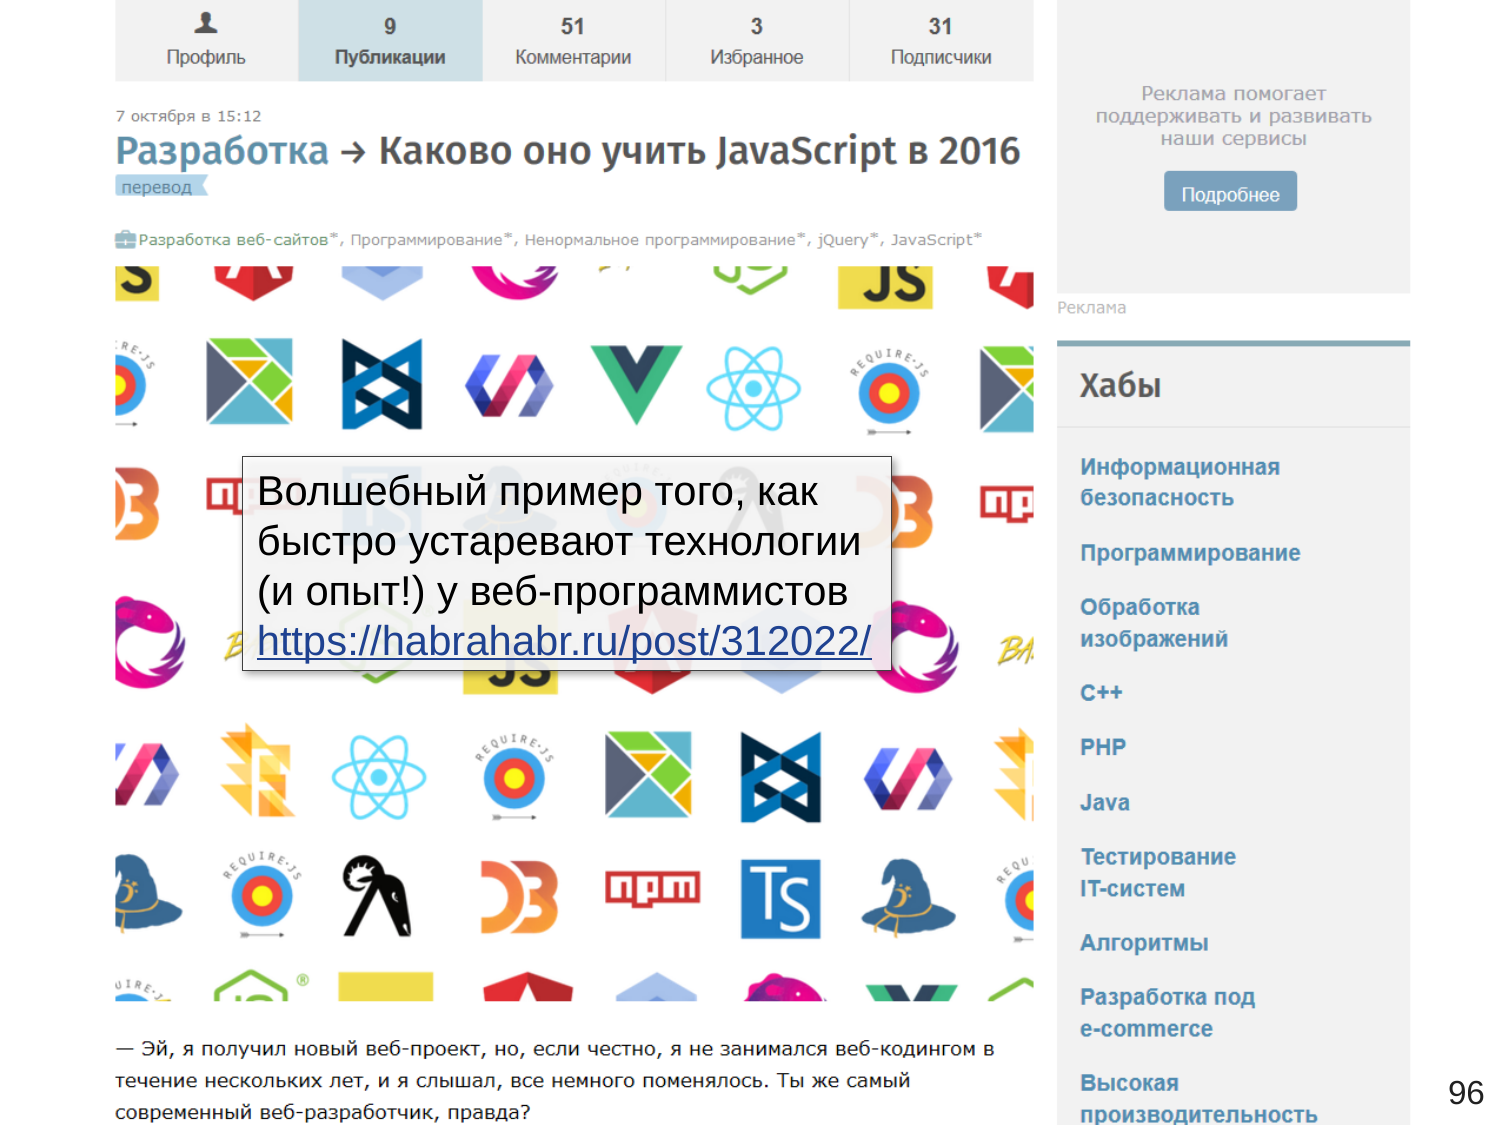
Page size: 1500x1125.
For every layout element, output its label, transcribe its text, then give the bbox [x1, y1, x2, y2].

slide_number 96 [1420, 1064, 1500, 1116]
picture [111, 0, 1416, 1125]
